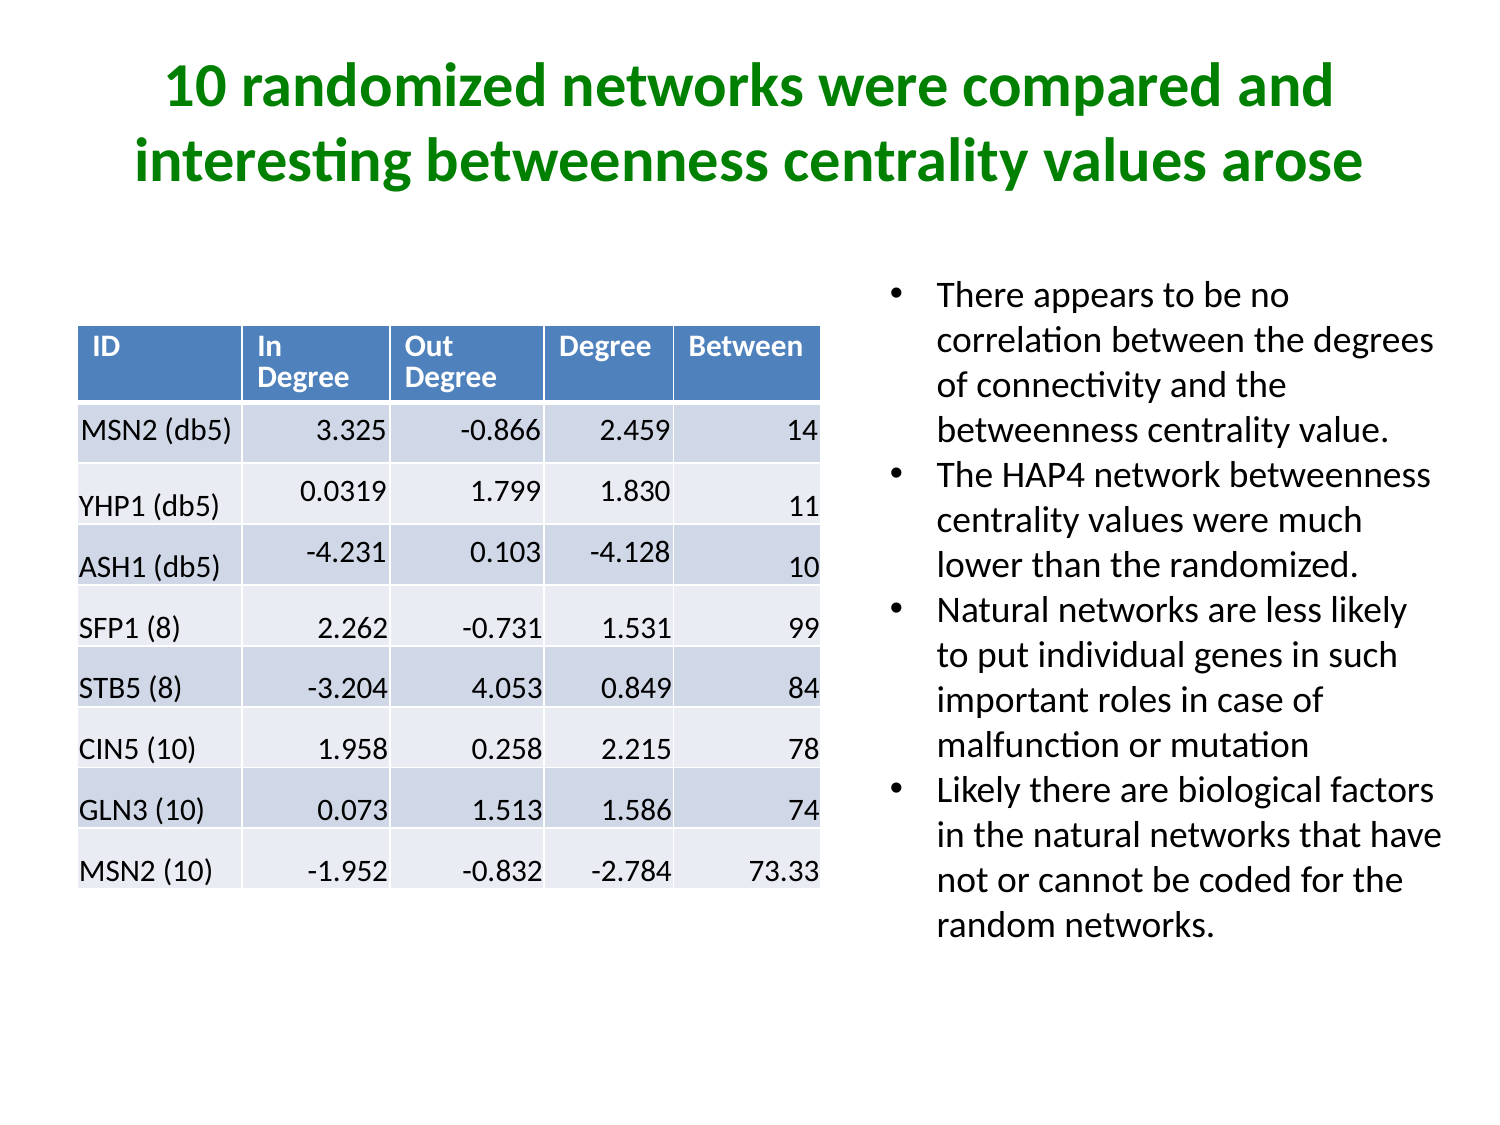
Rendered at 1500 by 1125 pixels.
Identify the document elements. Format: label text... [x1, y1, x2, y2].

table_cell MSN2 (db5) [78, 405, 241, 462]
table_cell 0.103 [391, 525, 543, 584]
table_cell STB5 (8) [78, 647, 241, 706]
table_cell SFP1 (8) [78, 586, 241, 645]
table_cell -0.866 [391, 405, 543, 462]
table_cell 14 [674, 405, 820, 462]
table_cell 78 [674, 708, 820, 767]
table_cell -0.731 [391, 586, 543, 645]
table_cell 10 [674, 525, 820, 584]
table_cell 2.262 [243, 586, 389, 645]
table_cell 2.459 [545, 405, 673, 462]
table_cell 99 [674, 586, 820, 645]
table_cell -0.832 [391, 829, 543, 888]
table_cell CIN5 (10) [78, 708, 241, 767]
table_cell 0.0319 [243, 464, 389, 523]
table_cell 3.325 [243, 405, 389, 462]
table_cell MSN2 (10) [78, 829, 241, 888]
table_cell 1.830 [545, 464, 673, 523]
title 10 randomized networks were compared and interesting betweenness centrality values arose [75, 24, 1425, 213]
table_header ID [78, 326, 241, 400]
table_header Degree [545, 326, 673, 400]
table_cell 0.258 [391, 708, 543, 767]
table_cell -4.128 [545, 525, 673, 584]
table_cell 74 [674, 768, 820, 827]
table_cell 11 [674, 464, 820, 523]
table_cell 1.513 [391, 768, 543, 827]
table_cell -2.784 [545, 829, 673, 888]
table_cell 84 [674, 647, 820, 706]
table_header Out Degree [391, 326, 543, 400]
table_cell 73.33 [674, 829, 820, 888]
table_cell -1.952 [243, 829, 389, 888]
table_header In Degree [243, 326, 389, 400]
table_cell GLN3 (10) [78, 768, 241, 827]
table_cell 1.531 [545, 586, 673, 645]
table_cell 2.215 [545, 708, 673, 767]
table_cell YHP1 (db5) [78, 464, 241, 523]
table_cell 1.586 [545, 768, 673, 827]
table_cell 0.073 [243, 768, 389, 827]
table_cell 0.849 [545, 647, 673, 706]
table_cell 4.053 [391, 647, 543, 706]
table_header Between [674, 326, 820, 400]
table_cell -4.231 [243, 525, 389, 584]
table_cell 1.958 [243, 708, 389, 767]
text_box There appears to be no correlation between the degrees of connectivity and the betweenness centrality value. The HAP4 network betweenness centrality values were much lower than the randomized. Natural networks are less likely to put individual genes in such important roles in case of malfunction or mutation Likely there are biological factors in the natural networks that have not or cannot be coded for the random networks. [874, 262, 1460, 953]
table_cell 1.799 [391, 464, 543, 523]
table_cell -3.204 [243, 647, 389, 706]
table_cell ASH1 (db5) [78, 525, 241, 584]
